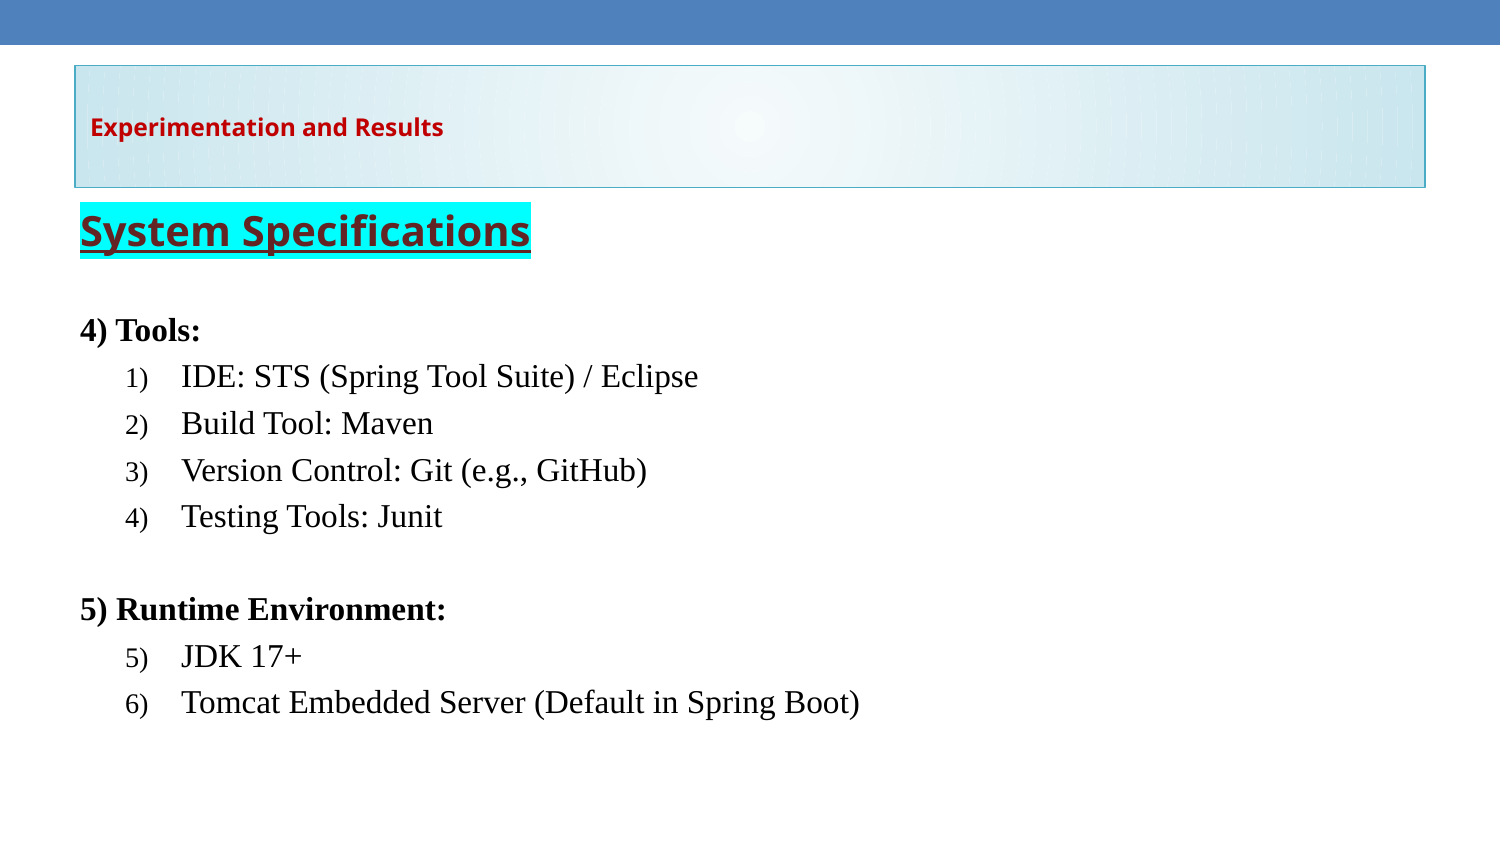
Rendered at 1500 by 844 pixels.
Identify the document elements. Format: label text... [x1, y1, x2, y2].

title Experimentation and Results [74, 65, 1426, 188]
list System Specifications 4) Tools: IDE: STS (Spring Tool Suite) / Eclipse Build Tool: Maven Version Control: Git (e.g., GitHub) Testing Tools: Junit 5) Runtime Environment: JDK 17+ Tomcat Embedded Server (Default in Spring Boot) [64, 197, 1415, 798]
